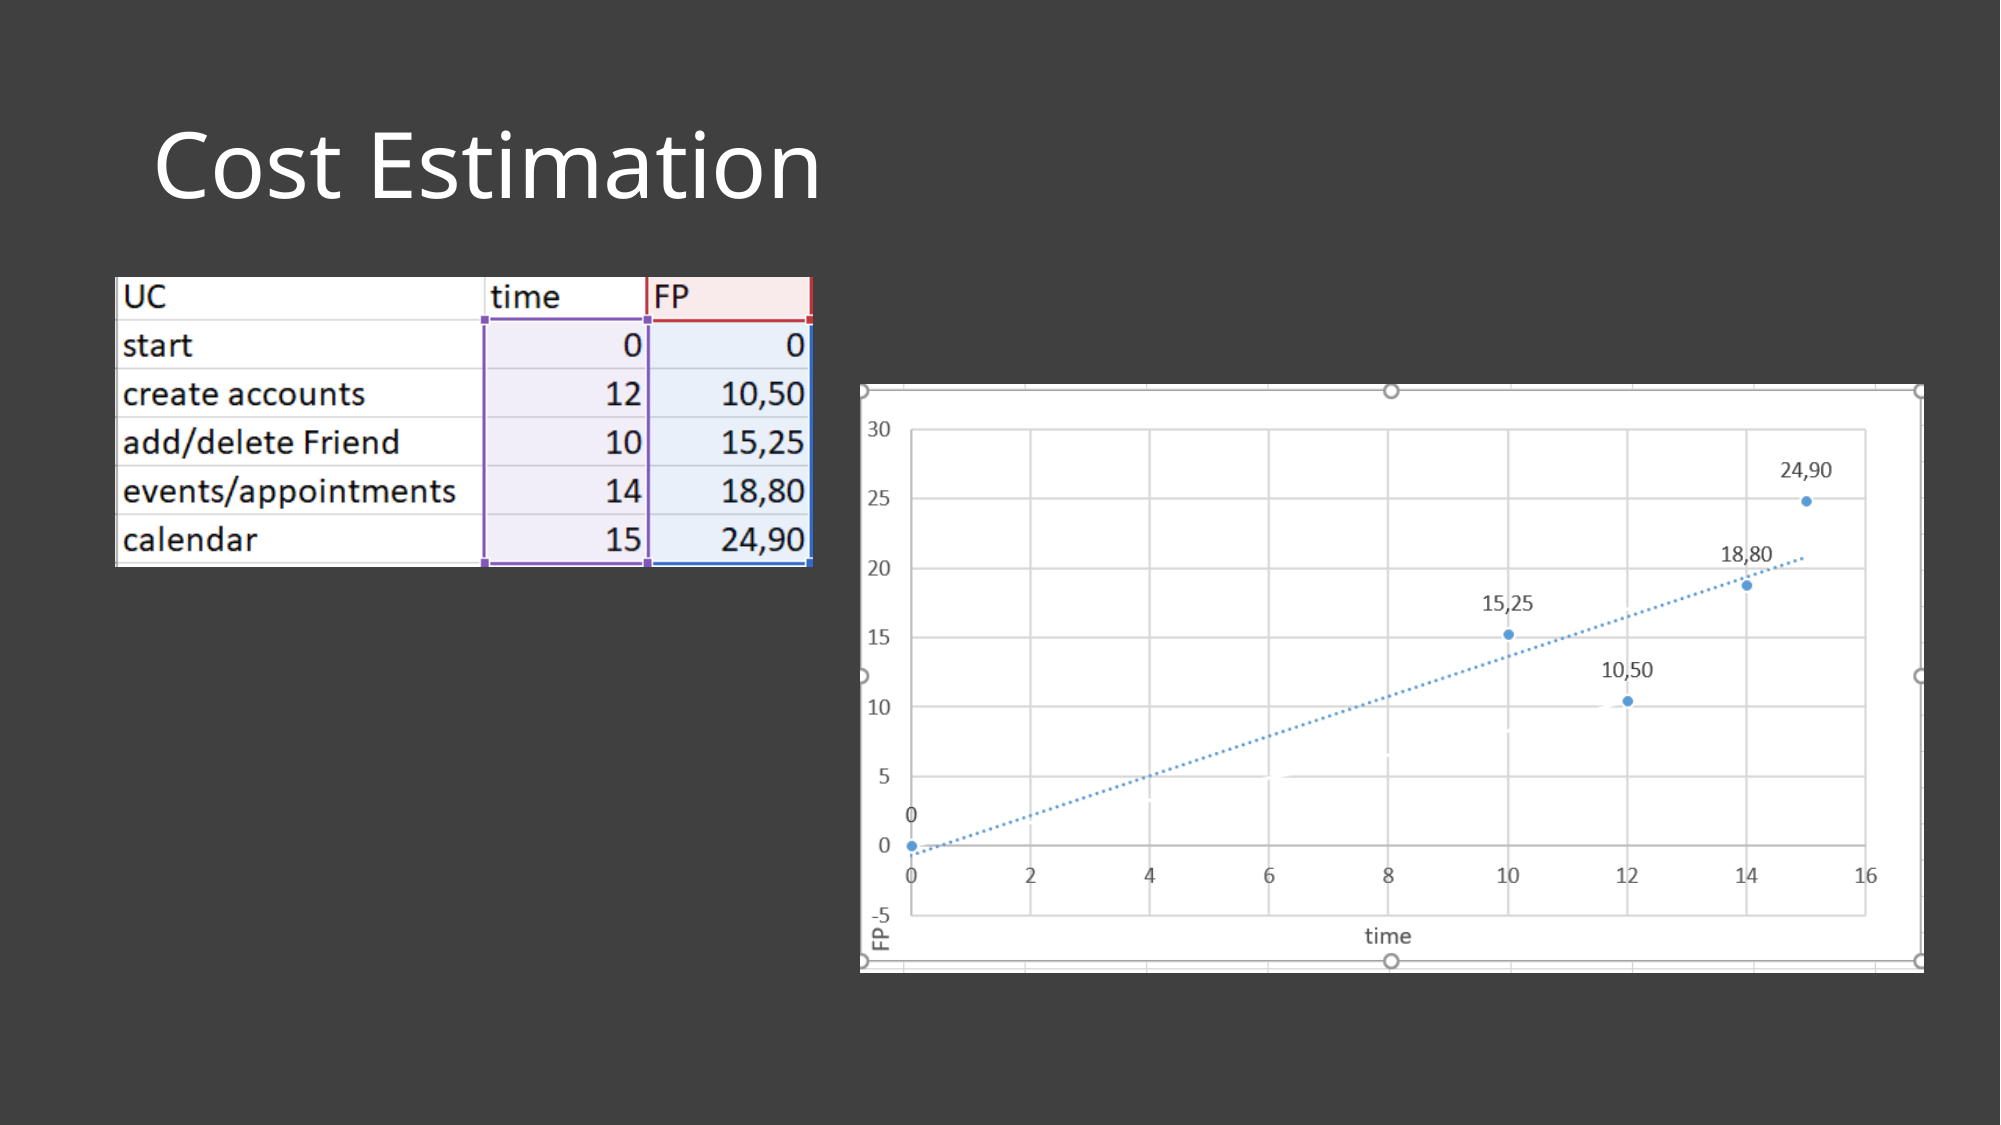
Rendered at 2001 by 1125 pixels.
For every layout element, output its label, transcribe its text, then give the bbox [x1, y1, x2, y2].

picture [860, 384, 1924, 973]
title Cost Estimation [137, 59, 1863, 278]
picture [115, 277, 813, 567]
